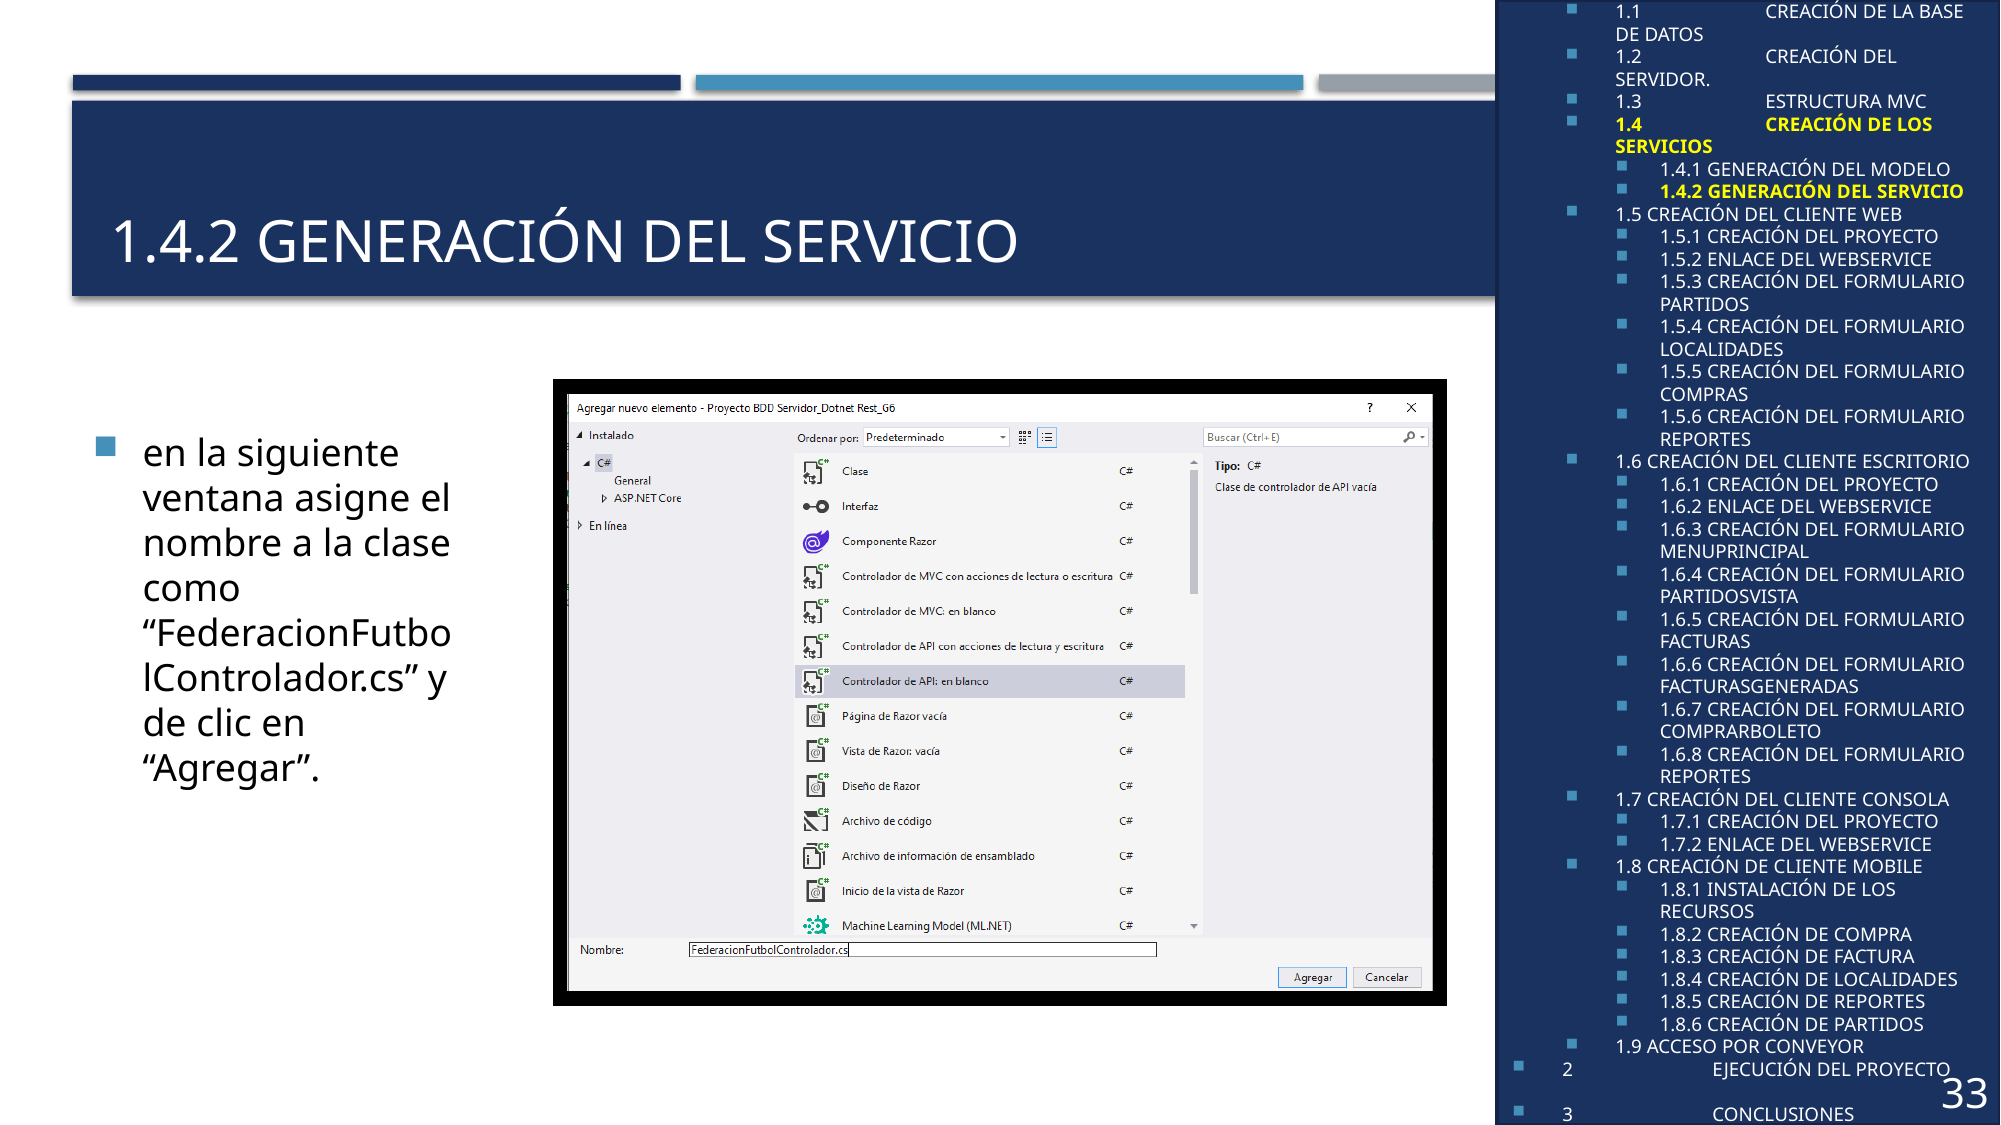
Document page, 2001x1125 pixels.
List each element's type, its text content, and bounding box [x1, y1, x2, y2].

title 1.4.2 GENERACIÓN DEL SERVICIO [95, 115, 1490, 282]
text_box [1496, 0, 2000, 1125]
picture [566, 393, 1434, 992]
list en la siguiente ventana asigne el nombre a la clase como “FederacionFutbolControlador.cs” y de clic en “Agregar”. [77, 301, 472, 917]
